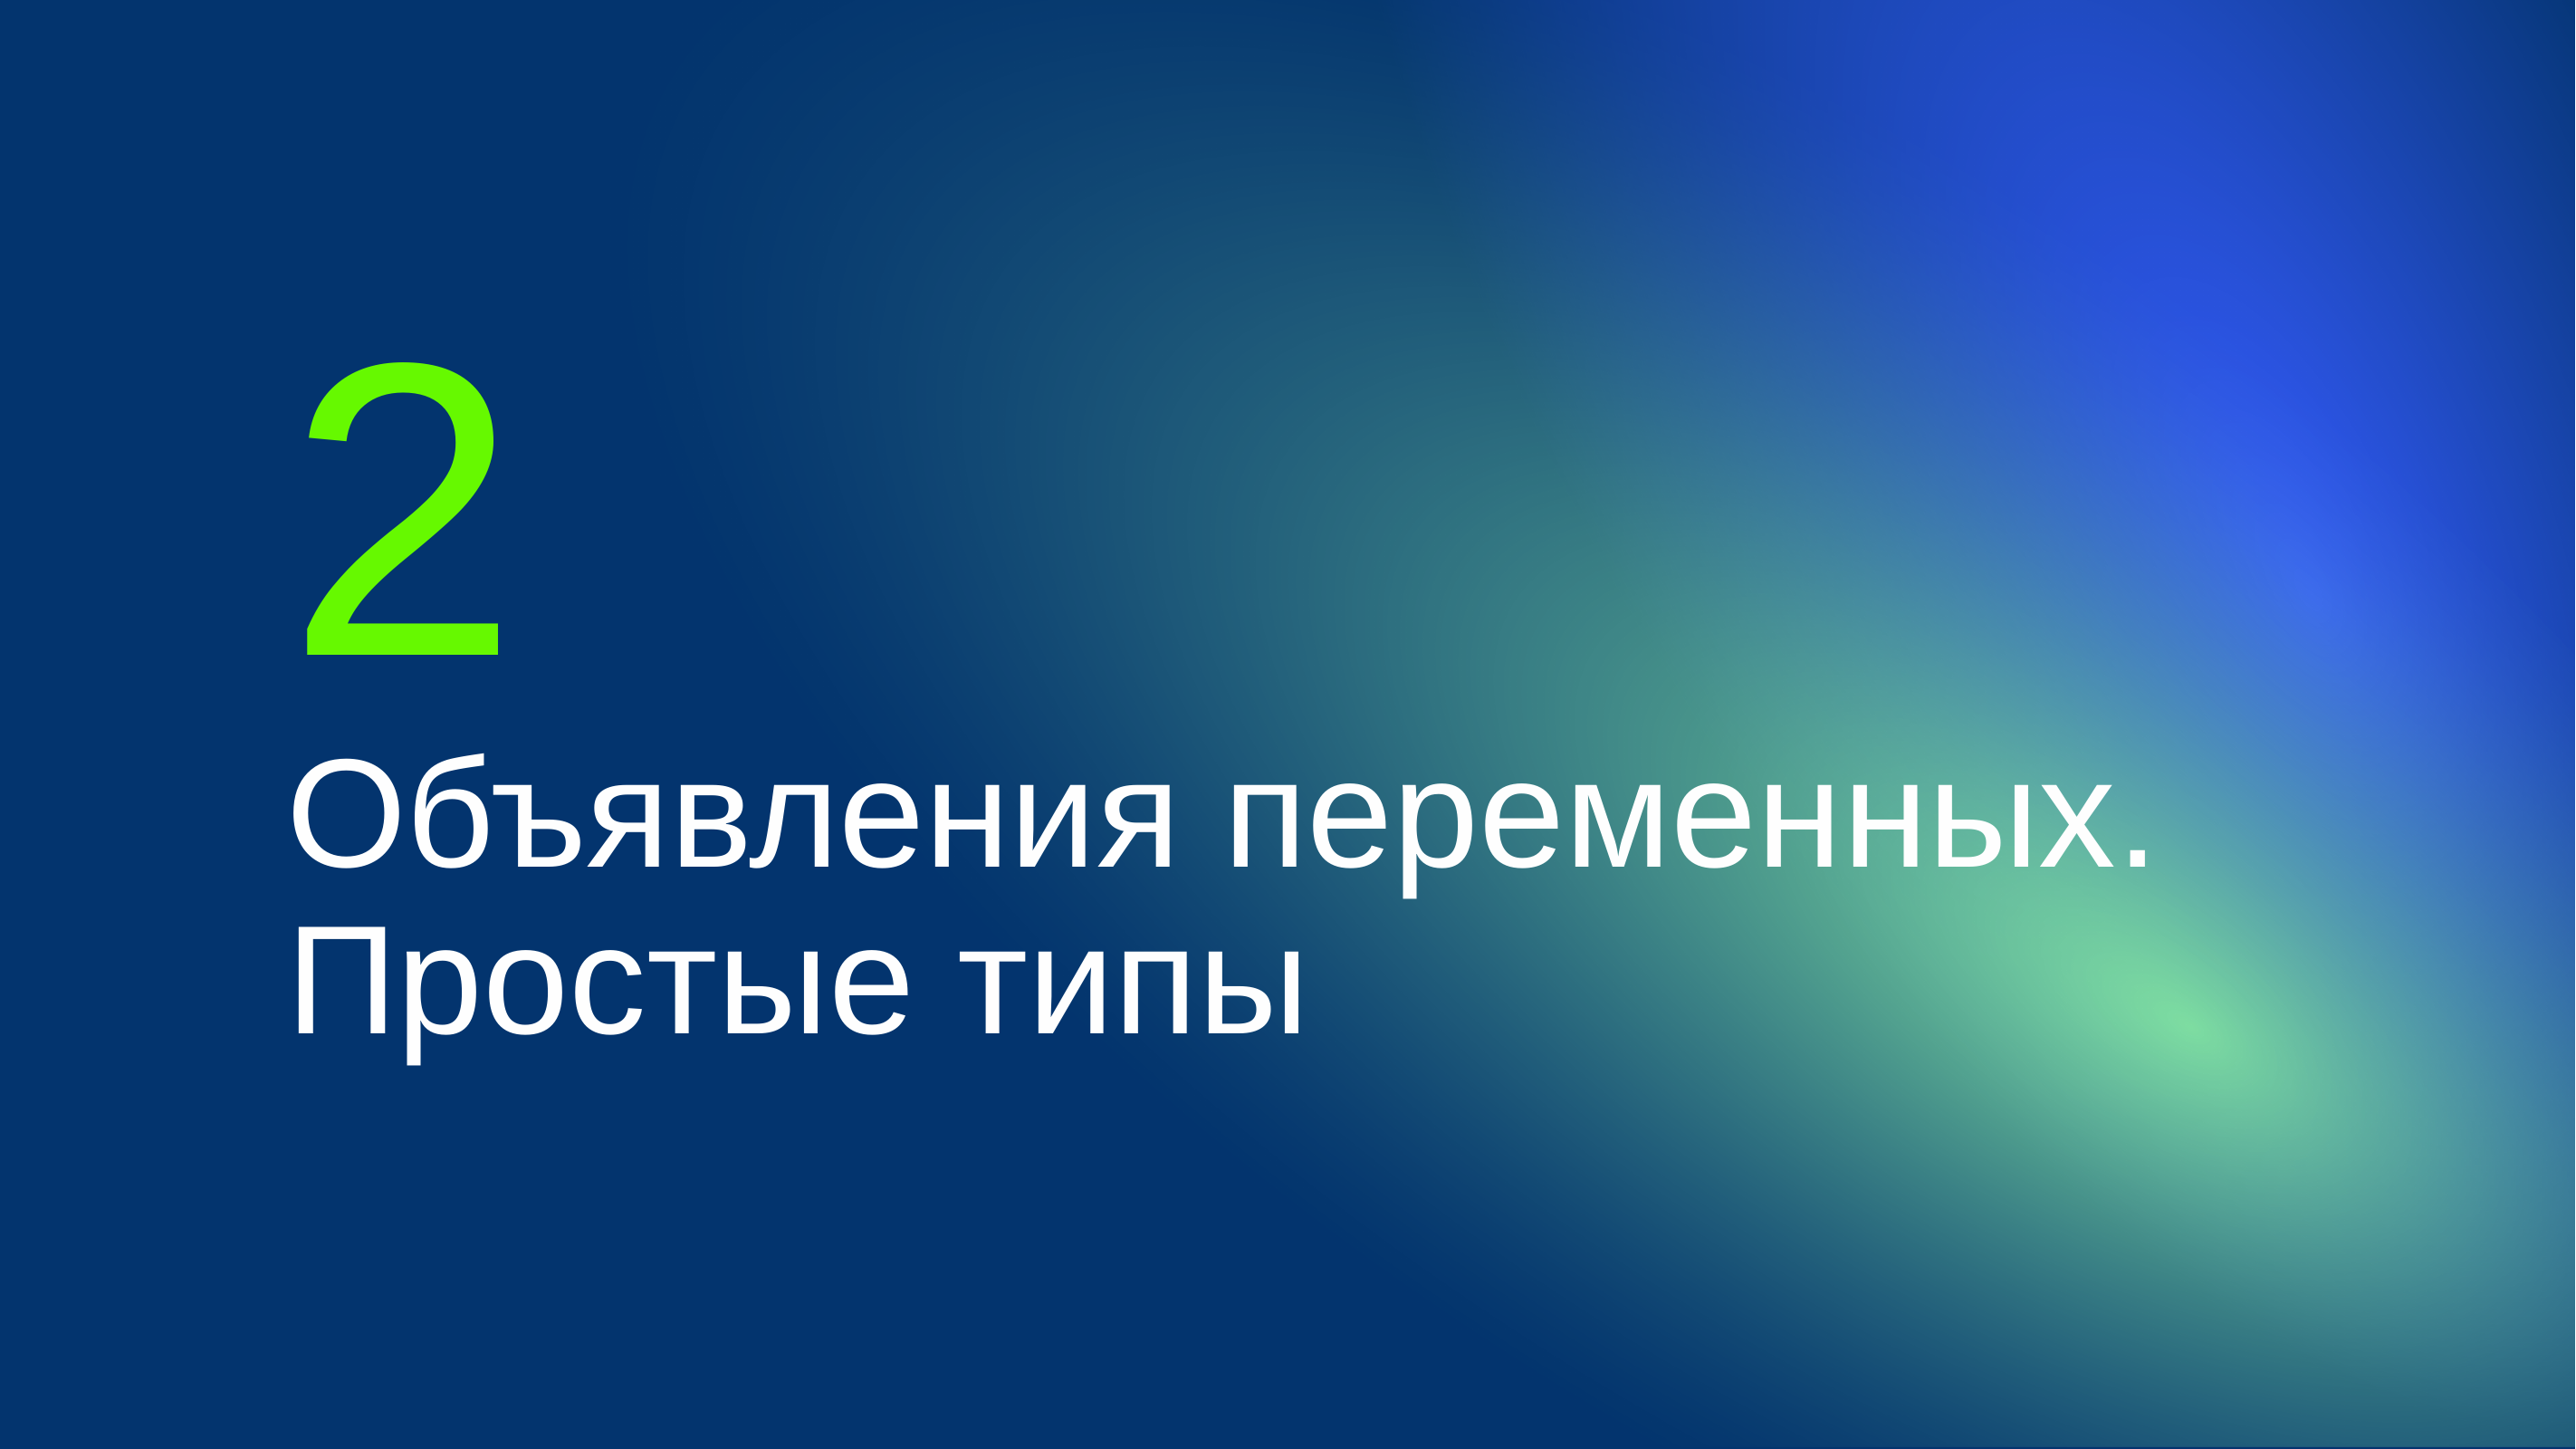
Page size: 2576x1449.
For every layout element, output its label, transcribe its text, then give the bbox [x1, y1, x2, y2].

title Объявления переменных. Простые типы [286, 734, 2290, 1258]
list 2 [286, 220, 846, 734]
picture [0, 0, 2575, 1449]
